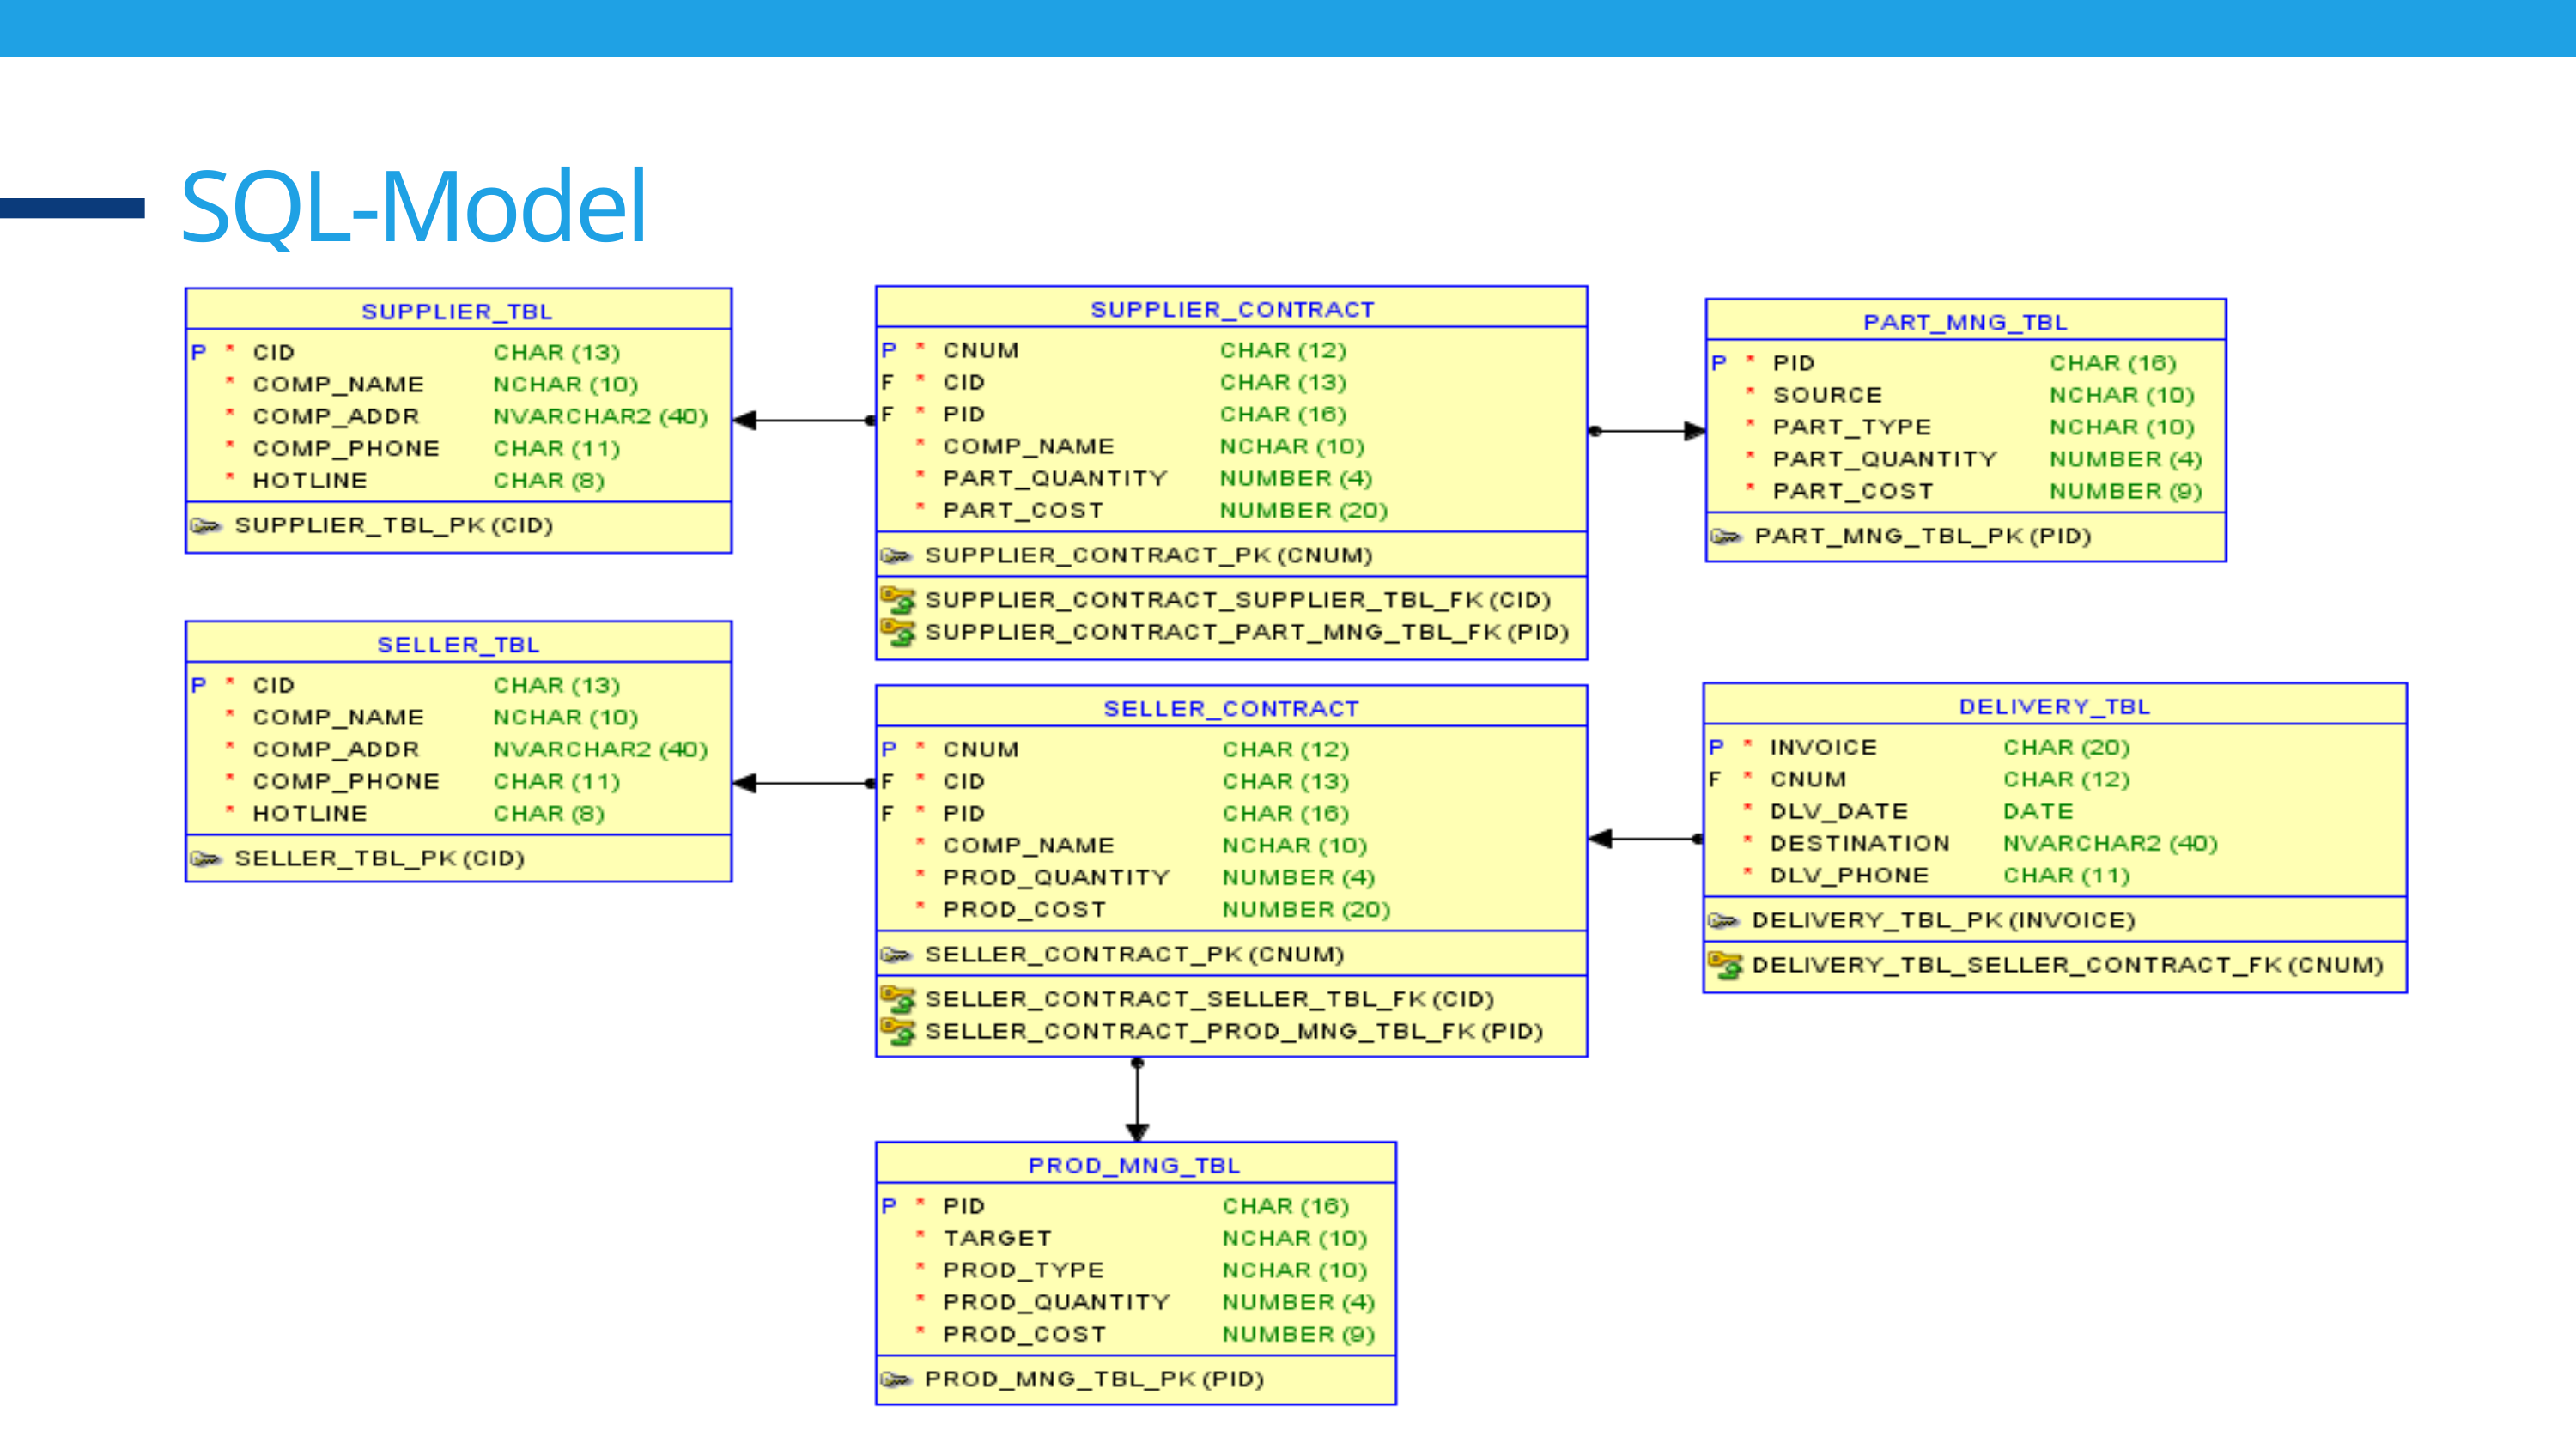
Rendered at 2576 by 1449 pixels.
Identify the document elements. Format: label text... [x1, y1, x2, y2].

text_box SQL-Model [179, 142, 1111, 250]
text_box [0, 0, 2576, 58]
picture [144, 252, 2464, 1449]
